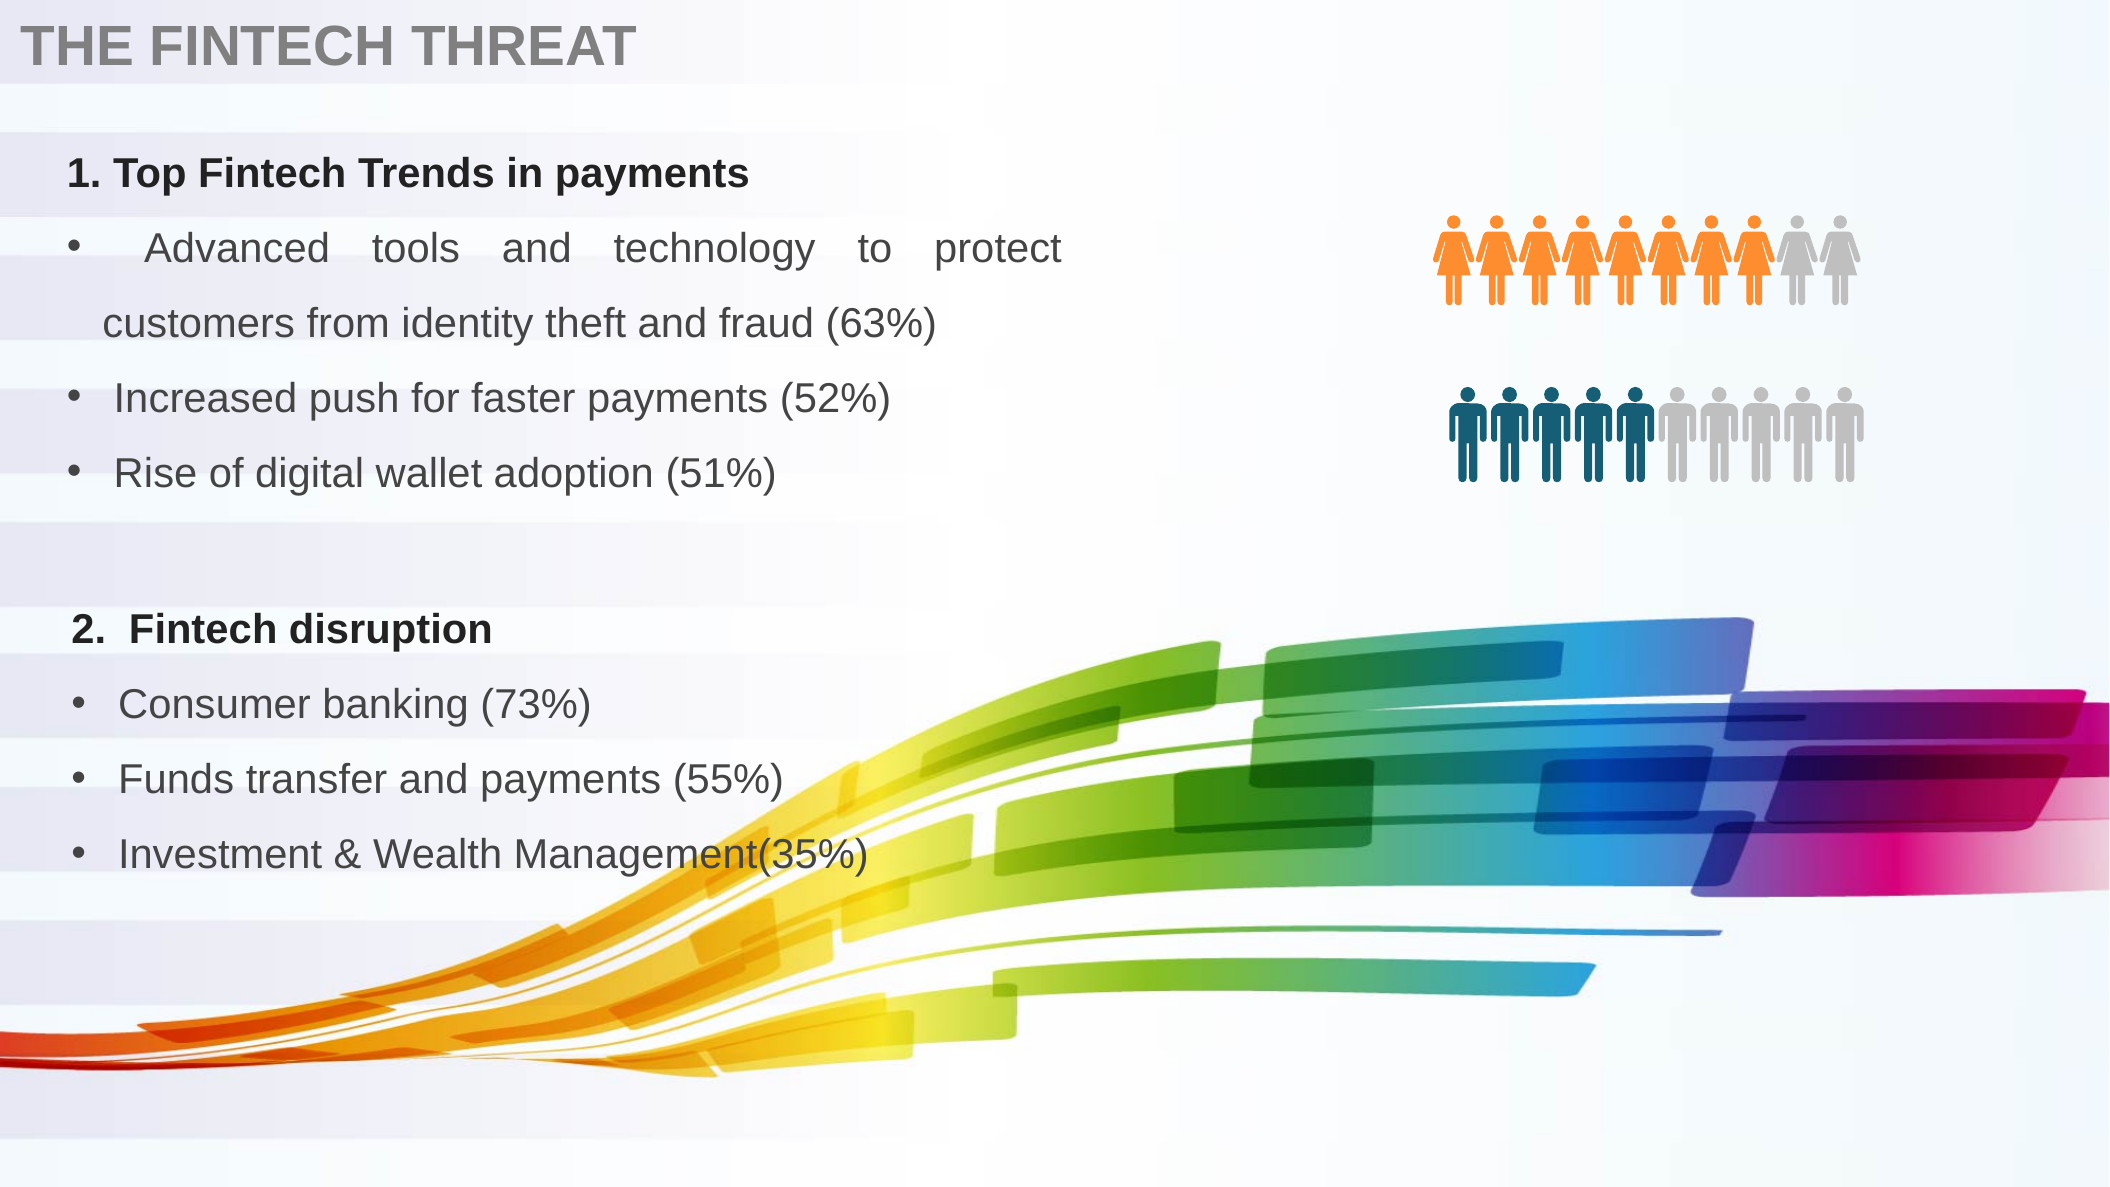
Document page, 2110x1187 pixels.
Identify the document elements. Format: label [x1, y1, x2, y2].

picture [0, 0, 2110, 1187]
text_box [1432, 215, 1862, 306]
text_box [1449, 386, 1864, 483]
